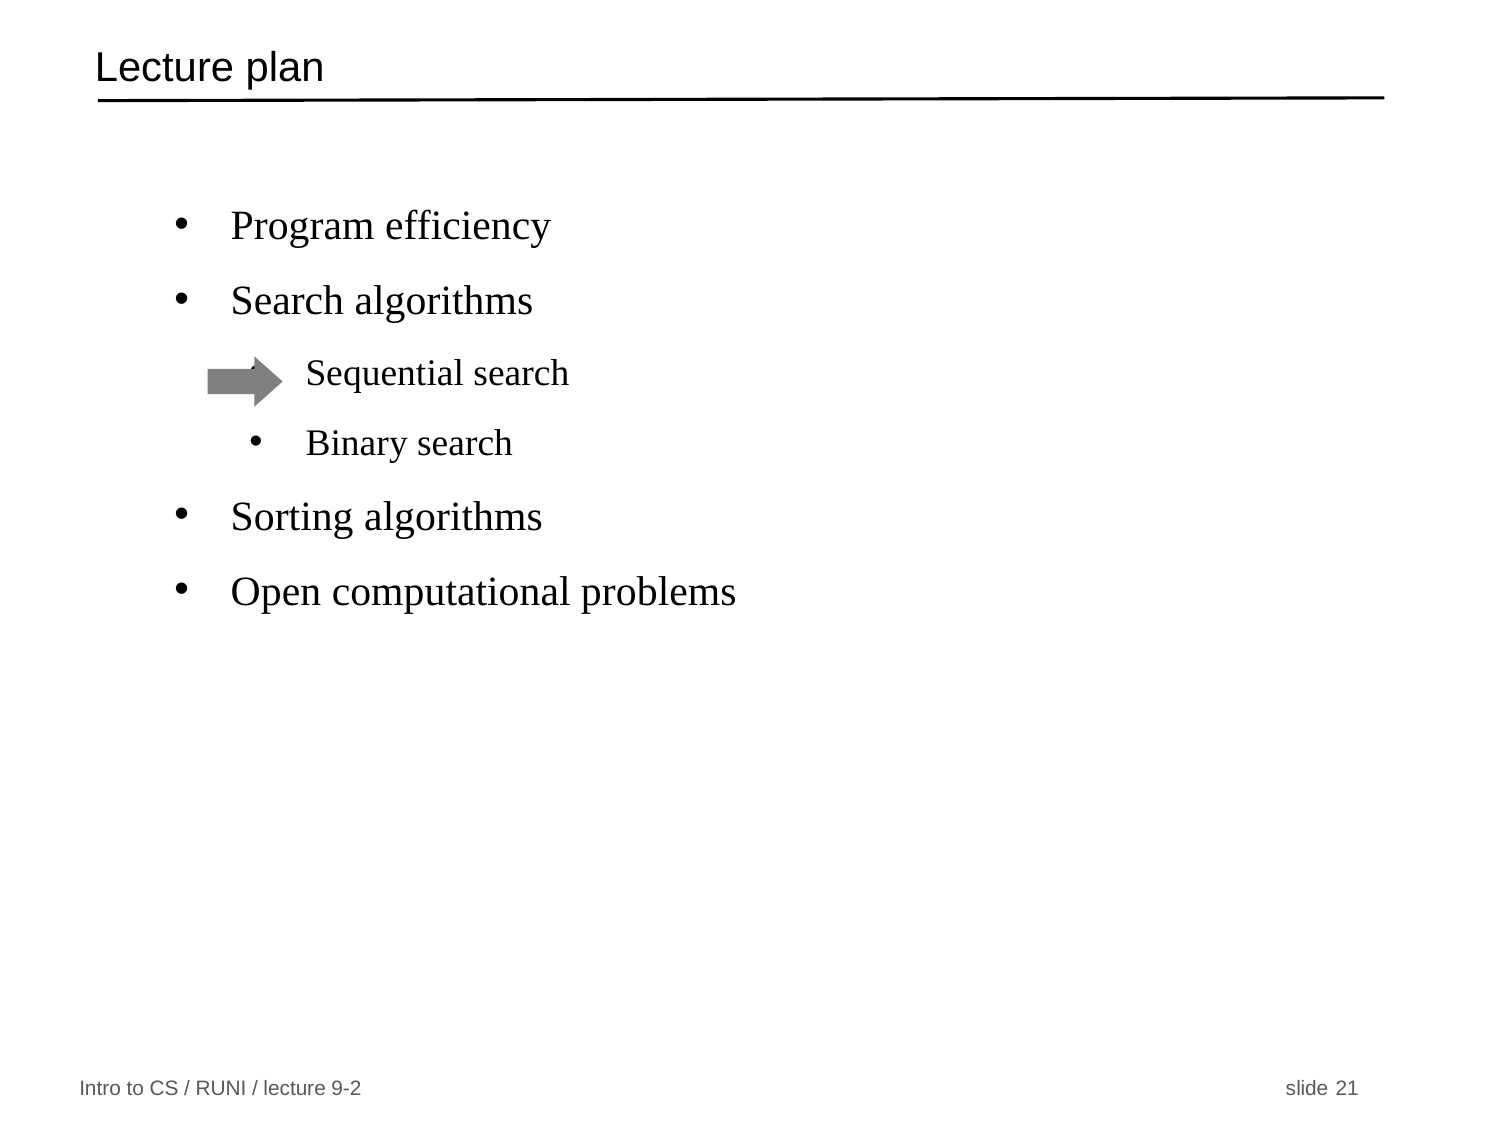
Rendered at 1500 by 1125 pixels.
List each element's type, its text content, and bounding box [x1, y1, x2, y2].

text_box [207, 356, 283, 407]
text_box Program efficiency Search algorithms Sequential search Binary search Sorting algorithms Open computational problems [159, 190, 1205, 1048]
title Lecture plan [79, 33, 1371, 109]
